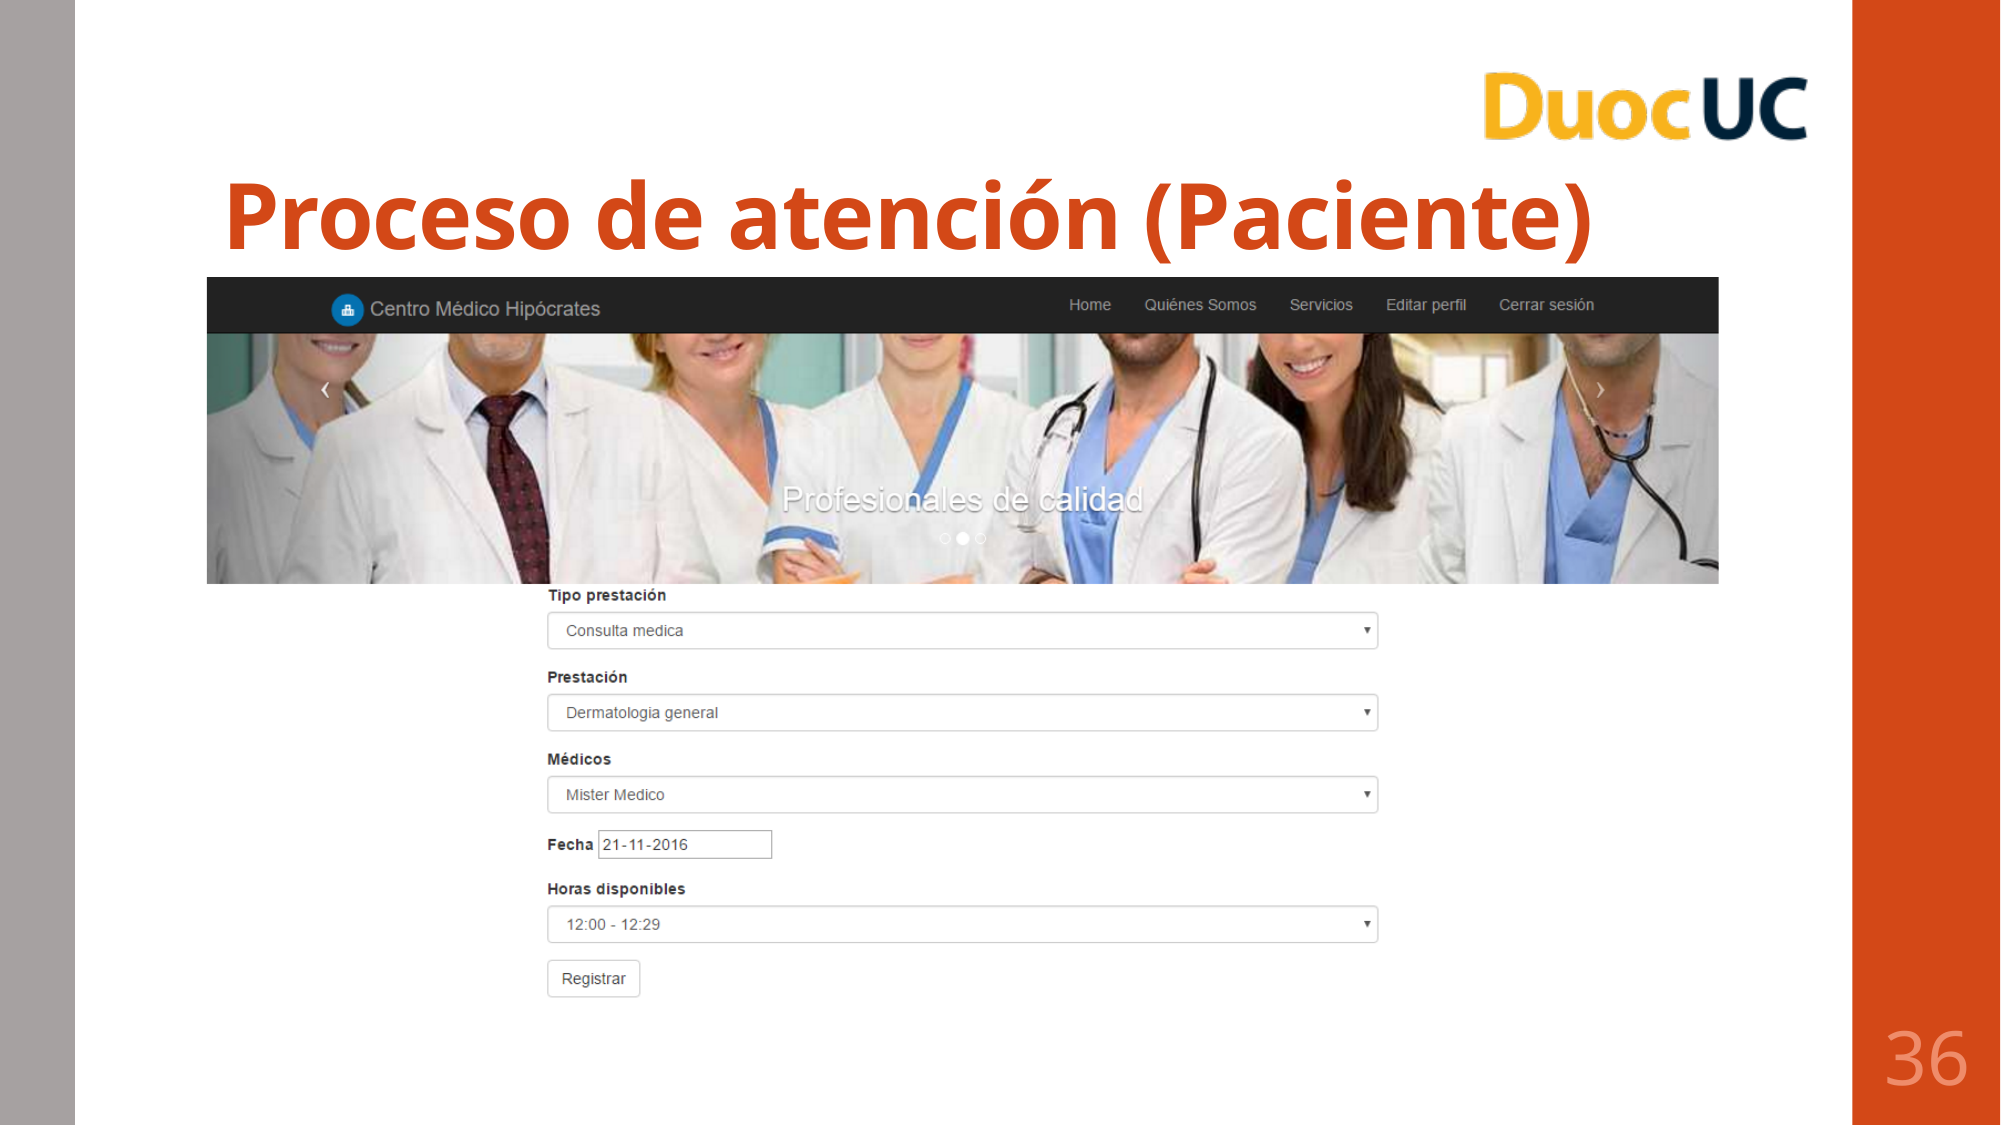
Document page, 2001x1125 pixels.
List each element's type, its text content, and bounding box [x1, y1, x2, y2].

slide_number 35 [1852, 1012, 2000, 1110]
title Proceso de atención (Paciente) [206, 48, 1797, 278]
picture [1479, 61, 1809, 149]
picture [206, 277, 1719, 1008]
